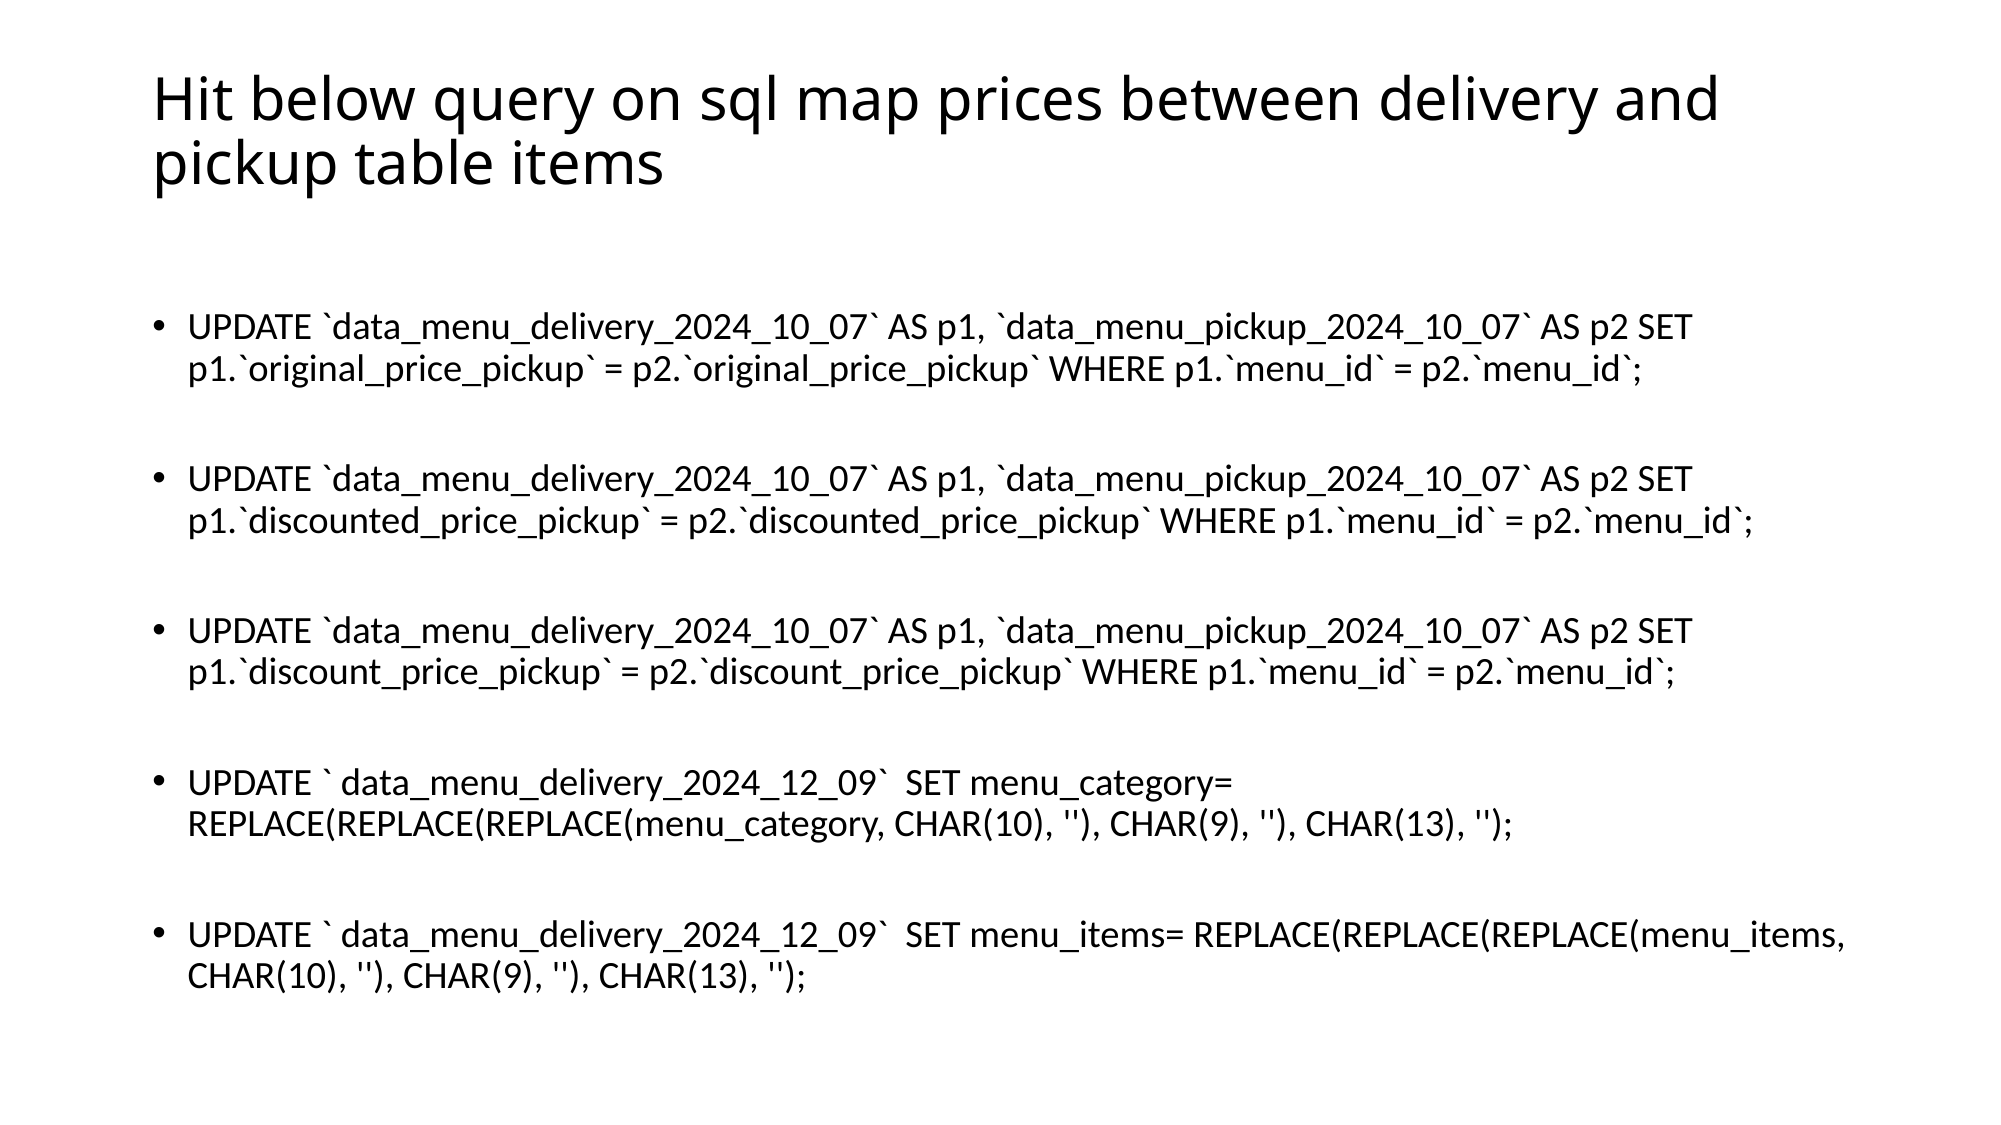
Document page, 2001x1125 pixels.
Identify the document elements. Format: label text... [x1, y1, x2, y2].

title Hit below query on sql map prices between delivery and pickup table items [137, 59, 1863, 278]
list UPDATE `data_menu_delivery_2024_10_07` AS p1, `data_menu_pickup_2024_10_07` AS p2 SET p1.`original_price_pickup` = p2.`original_price_pickup` WHERE p1.`menu_id` = p2.`menu_id`; UPDATE `data_menu_delivery_2024_10_07` AS p1, `data_menu_pickup_2024_10_07` AS p2 SET p1.`discounted_price_pickup` = p2.`discounted_price_pickup` WHERE p1.`menu_id` = p2.`menu_id`; UPDATE `data_menu_delivery_2024_10_07` AS p1, `data_menu_pickup_2024_10_07` AS p2 SET p1.`discount_price_pickup` = p2.`discount_price_pickup` WHERE p1.`menu_id` = p2.`menu_id`; UPDATE ` data_menu_delivery_2024_12_09` SET menu_category= REPLACE(REPLACE(REPLACE(menu_category, CHAR(10), ''), CHAR(9), ''), CHAR(13), ''); UPDATE ` data_menu_delivery_2024_12_09` SET menu_items= REPLACE(REPLACE(REPLACE(menu_items, CHAR(10), ''), CHAR(9), ''), CHAR(13), ''); [137, 299, 1863, 1014]
